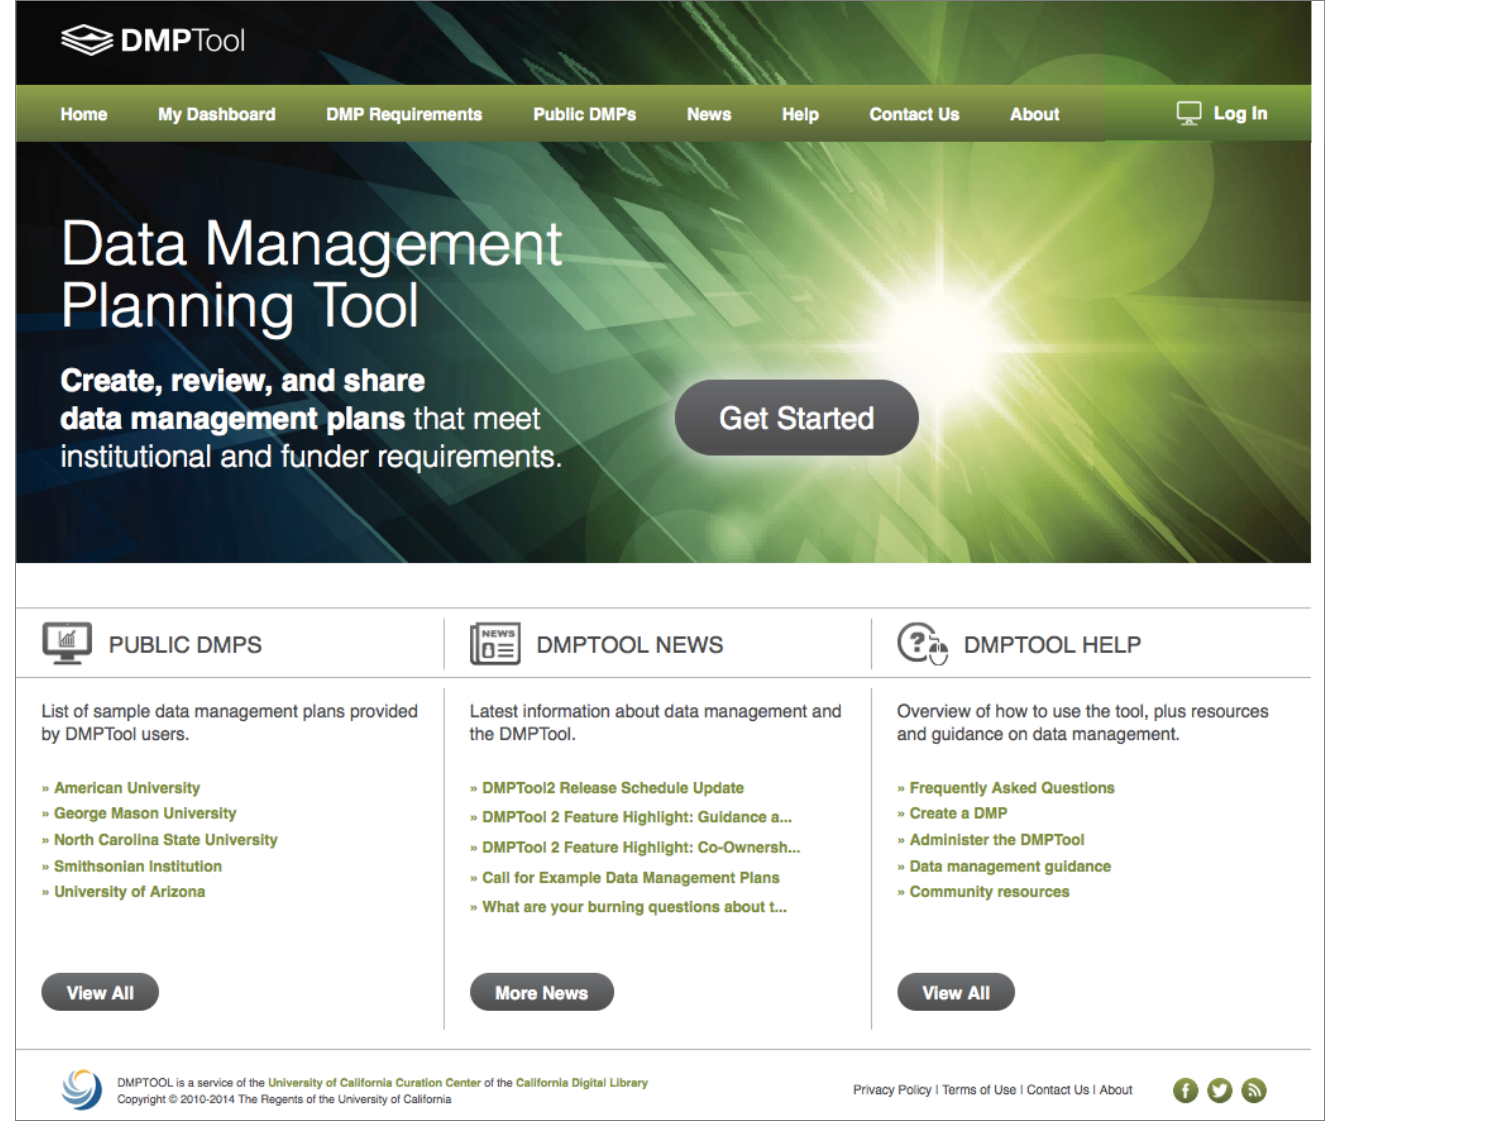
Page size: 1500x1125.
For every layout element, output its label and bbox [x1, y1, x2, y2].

picture [14, 0, 1325, 1122]
